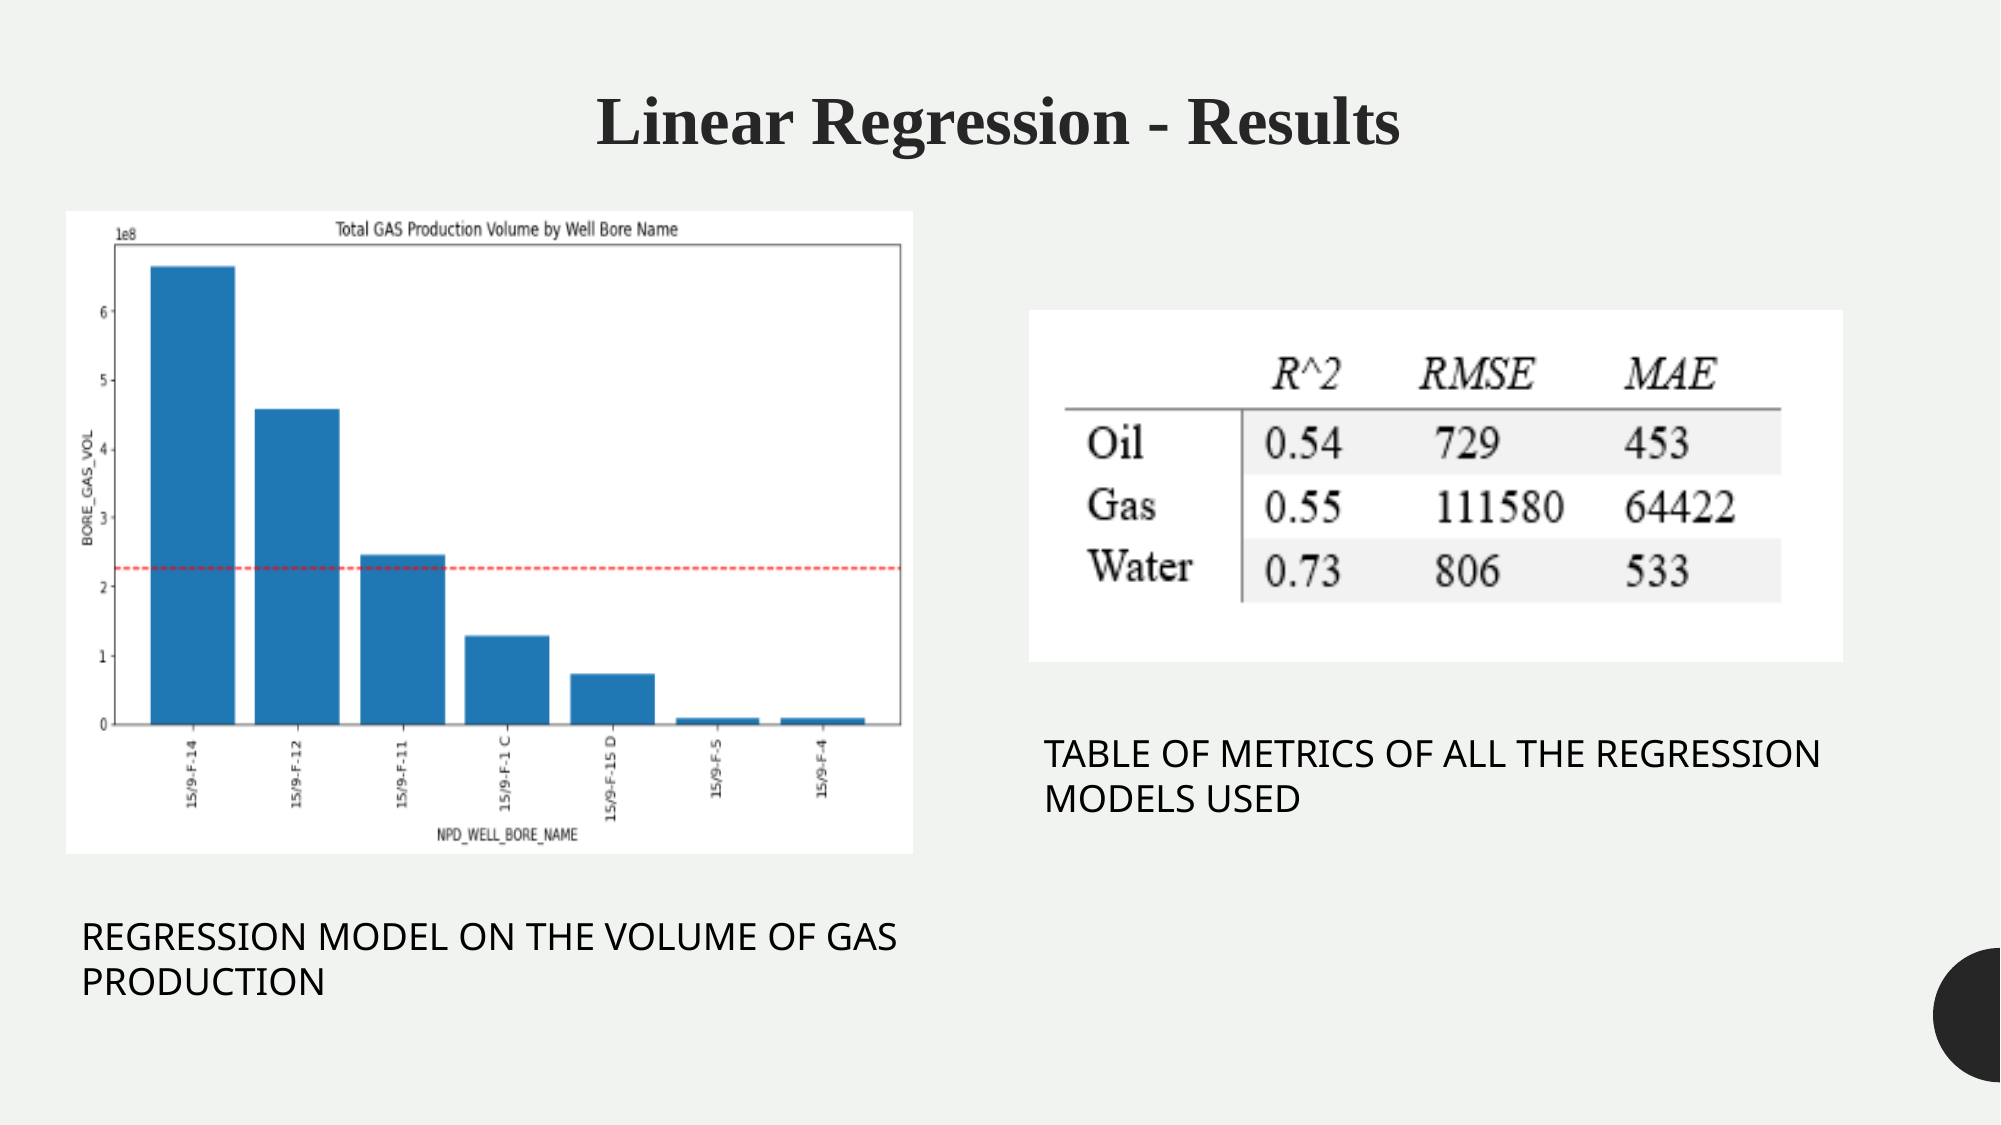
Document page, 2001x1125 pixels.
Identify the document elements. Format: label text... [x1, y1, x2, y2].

text_box TABLE OF METRICS OF ALL THE REGRESSION MODELS USED [1028, 722, 1922, 828]
picture [66, 211, 913, 854]
picture [1029, 310, 1843, 662]
text_box REGRESSION MODEL ON THE VOLUME OF GAS PRODUCTION [66, 905, 1000, 1011]
list Linear Regression - Results [124, 45, 1875, 181]
